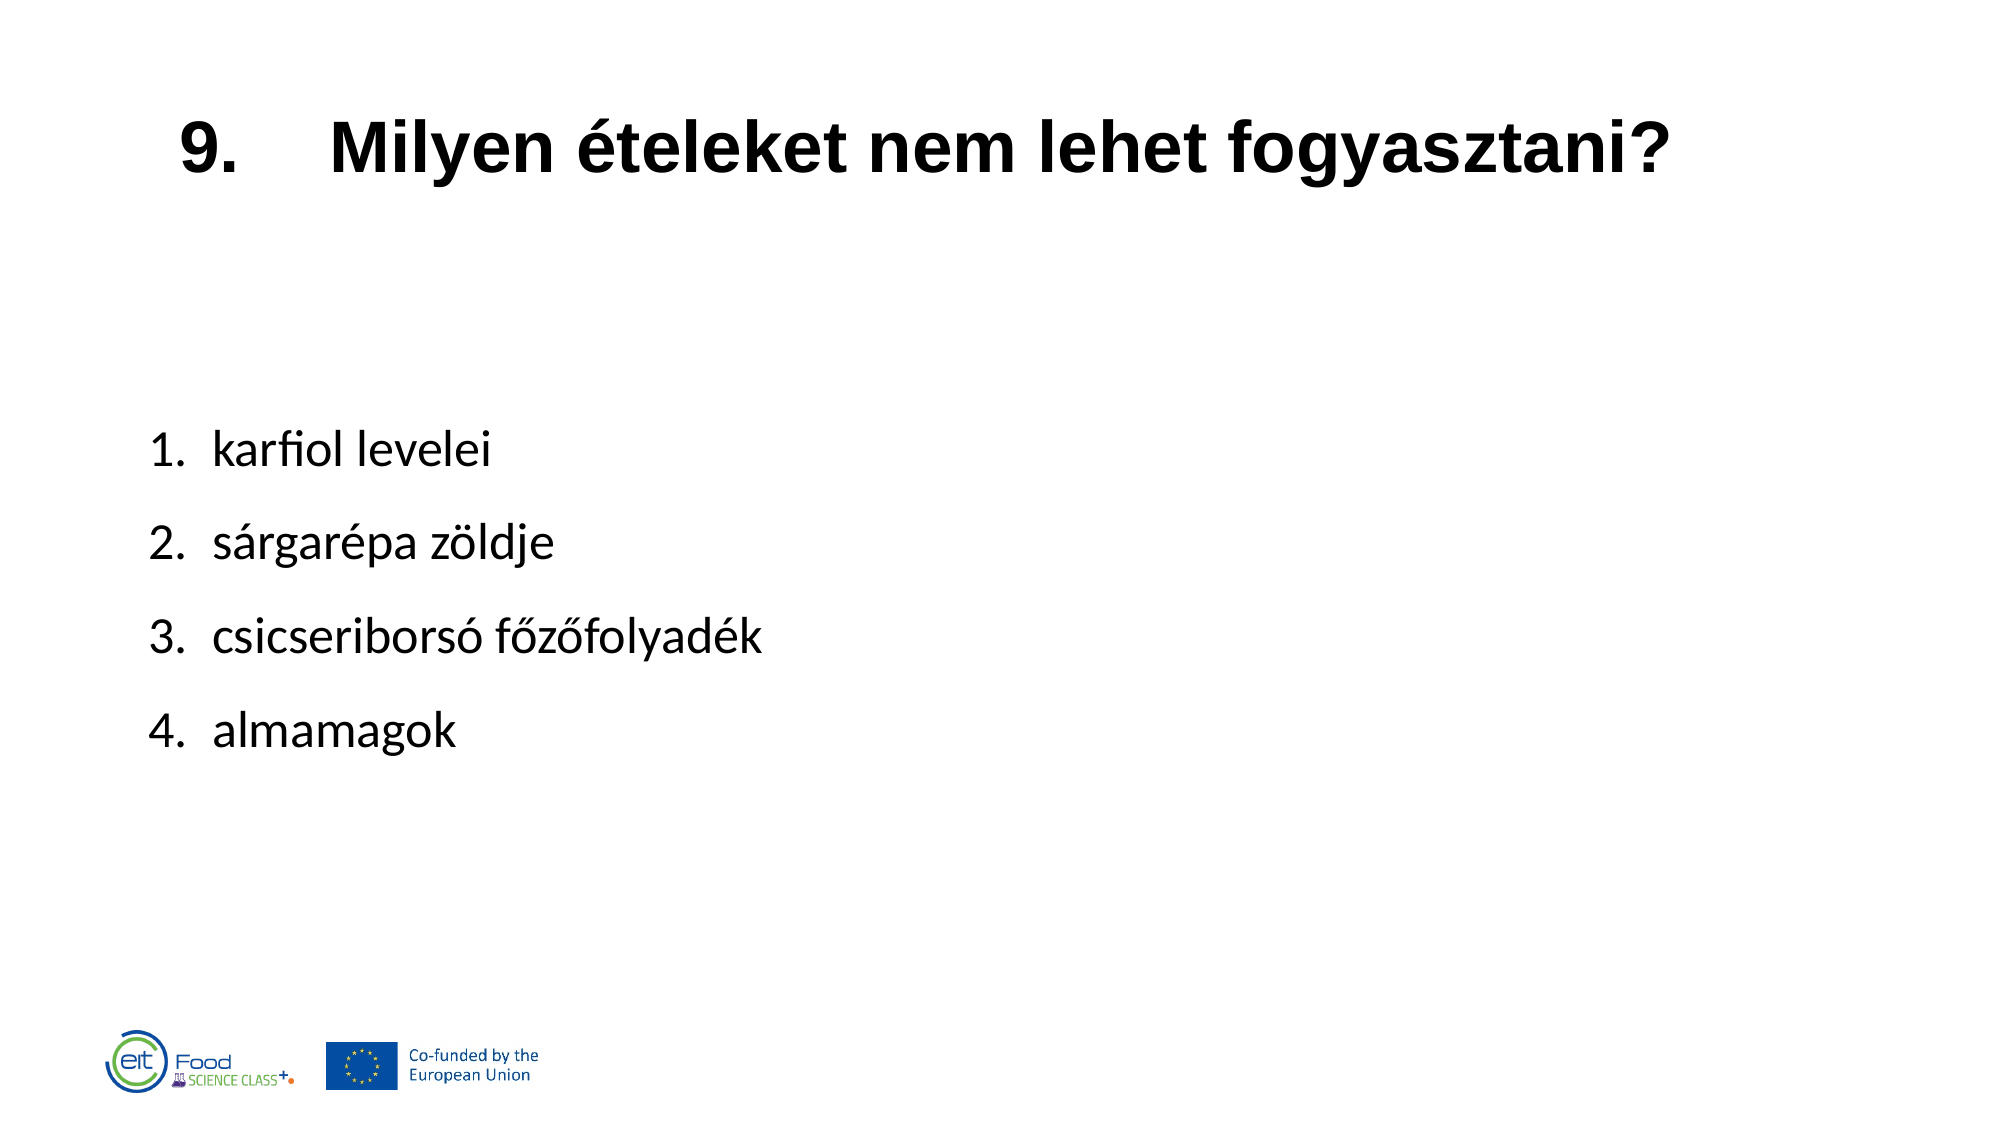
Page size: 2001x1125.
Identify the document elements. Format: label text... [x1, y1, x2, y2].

picture [326, 1042, 538, 1090]
picture [105, 1030, 294, 1093]
list 9. Milyen ételeket nem lehet fogyasztani? [103, 92, 1750, 164]
text_box karfiol levelei sárgarépa zöldje csicseriborsó főzőfolyadék almamagok [122, 367, 1915, 867]
